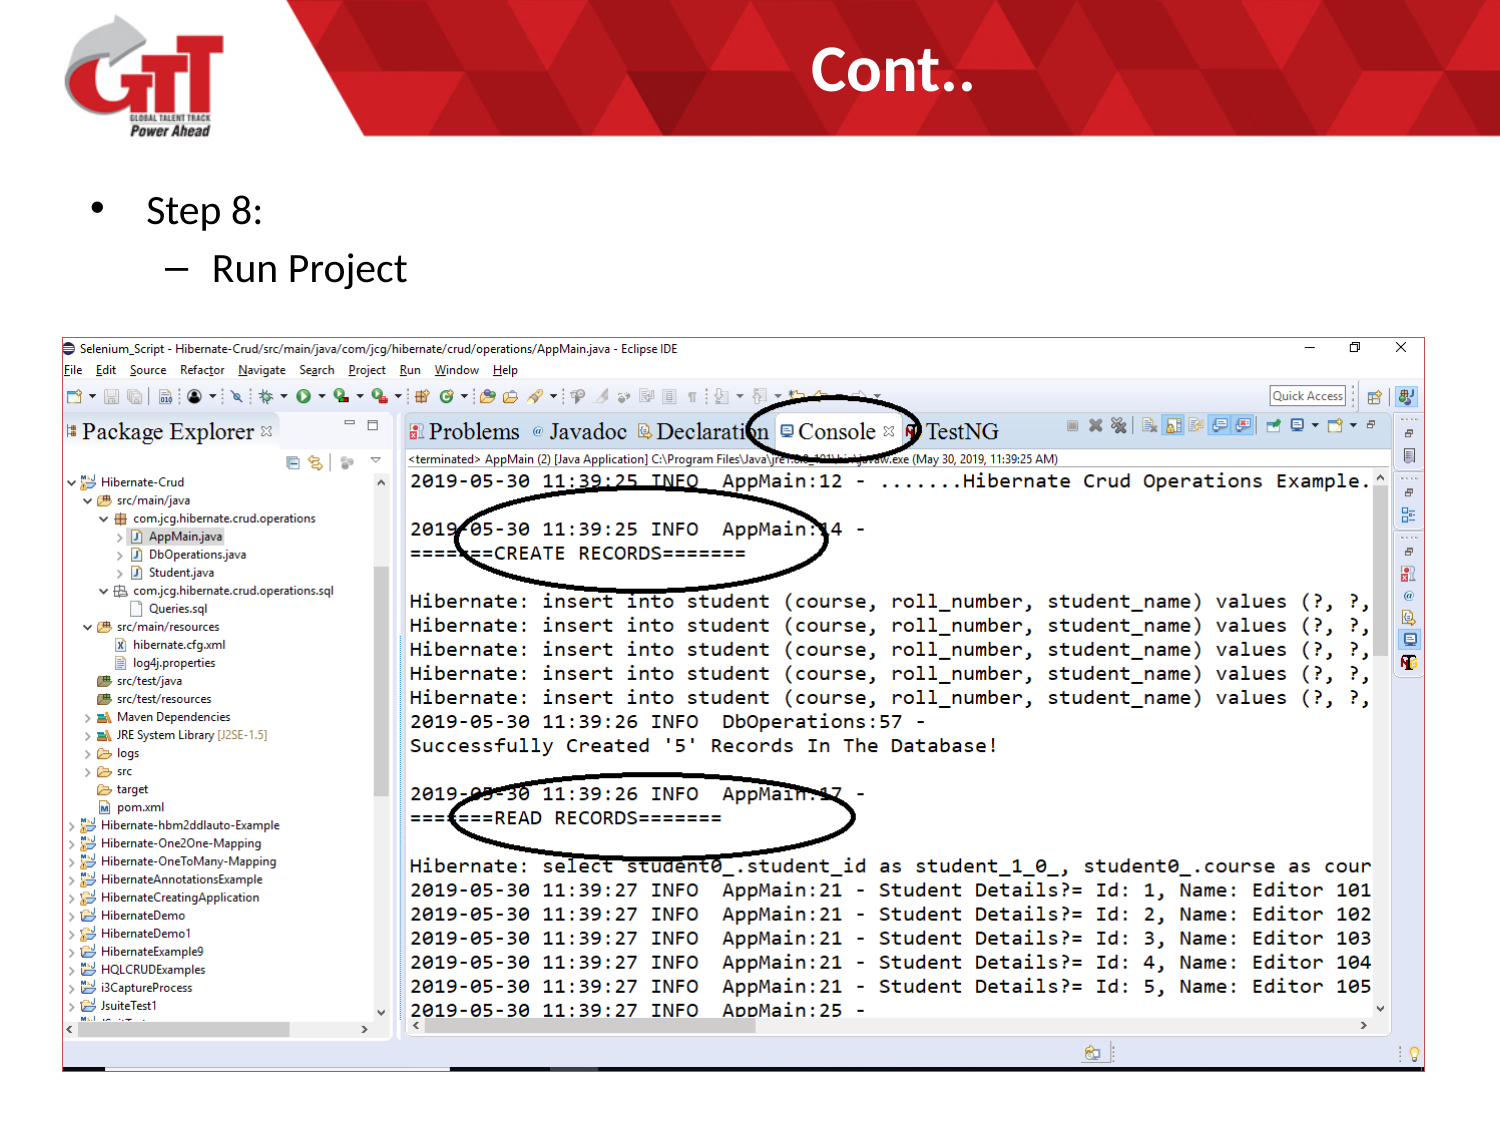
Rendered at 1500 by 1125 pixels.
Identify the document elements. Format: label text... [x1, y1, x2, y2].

picture [0, 0, 1500, 1125]
text_box Step 8: Run Project [74, 174, 1425, 320]
title Cont.. [324, 12, 1463, 118]
